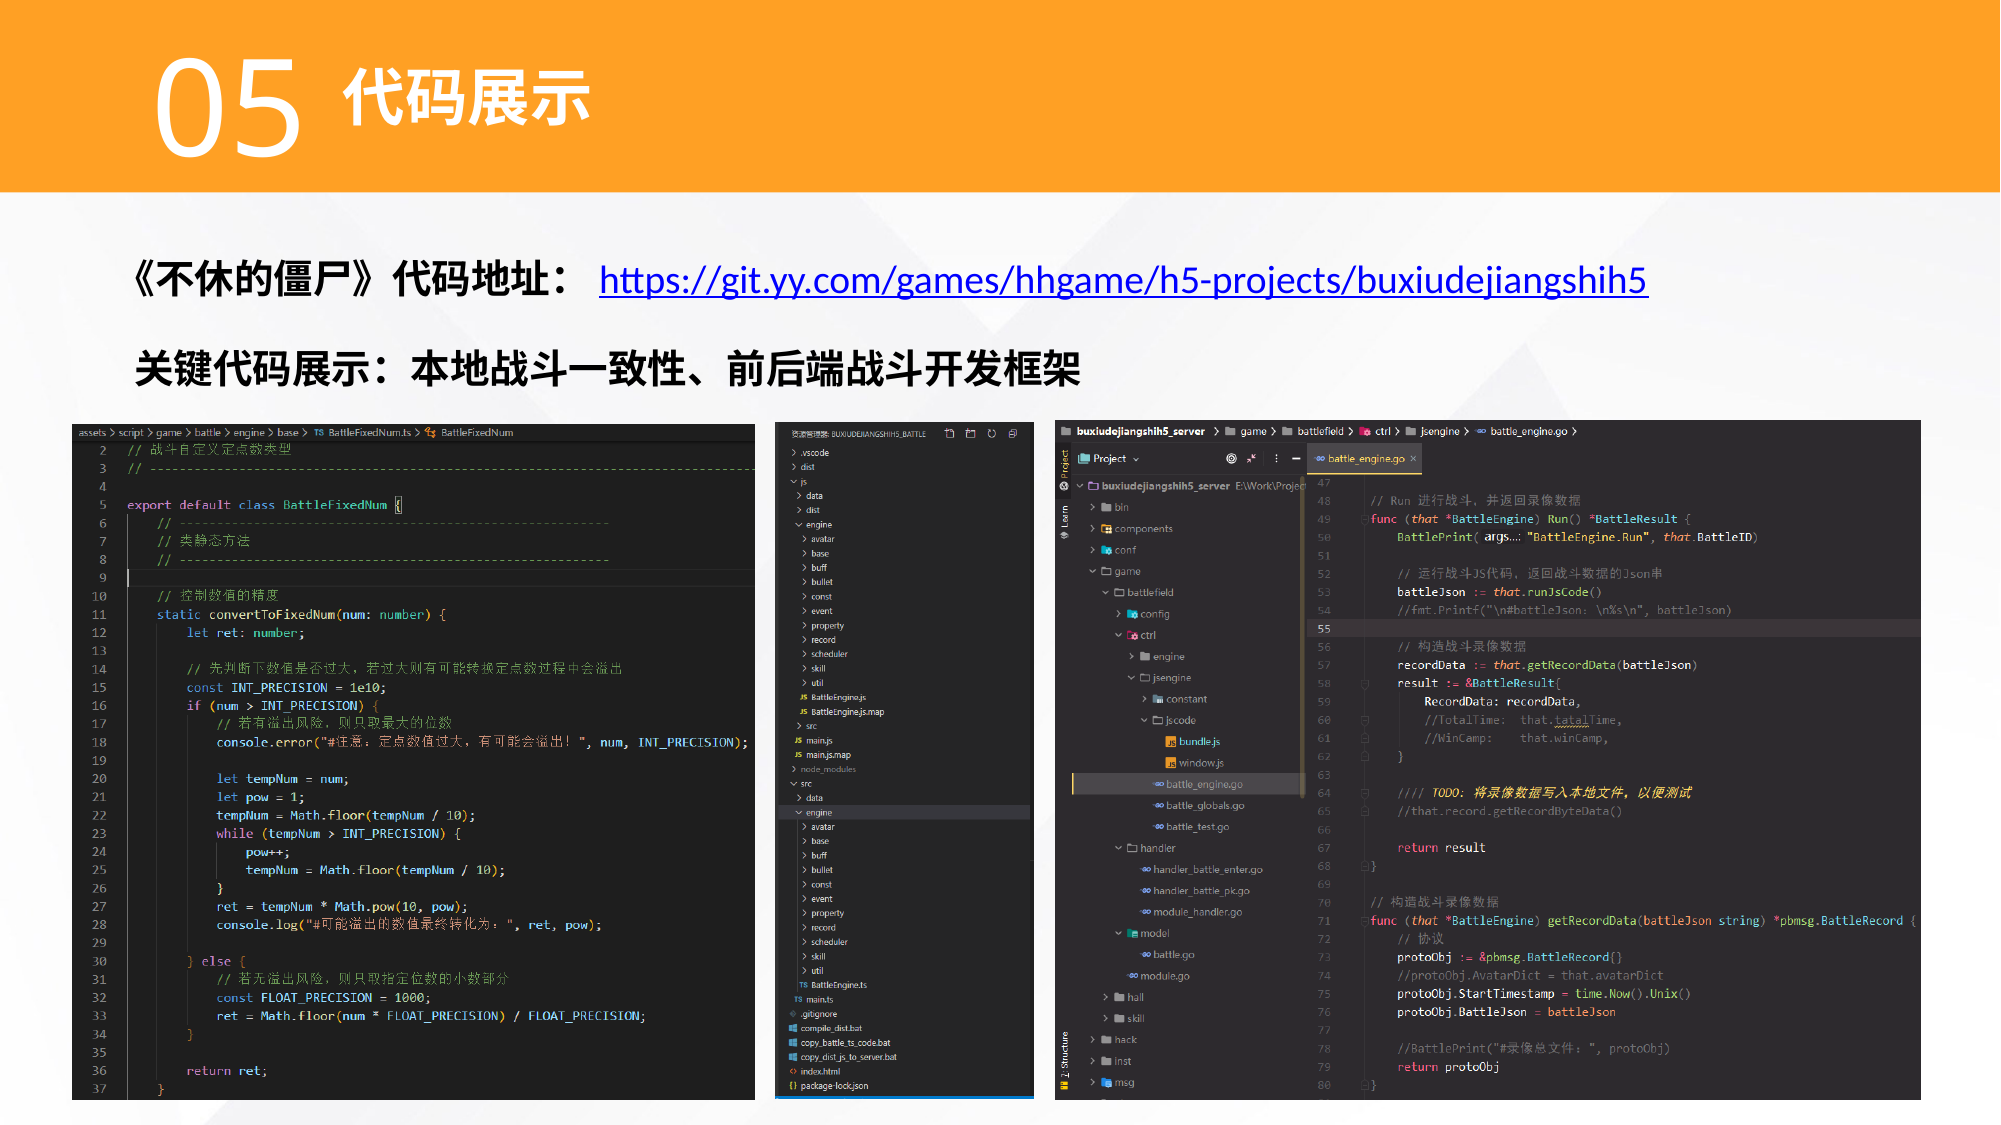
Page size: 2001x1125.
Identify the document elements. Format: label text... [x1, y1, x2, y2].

text_box 关键代码展示：本地战斗一致性、前后端战斗开发框架 [126, 335, 1561, 399]
text_box 05 [144, 13, 315, 191]
picture [0, 0, 2001, 1125]
text_box 代码展示 [335, 64, 1034, 140]
text_box 《不休的僵尸》代码地址：https://git.yy.com/games/hhgame/h5-projects/buxiudejiangshih5 [108, 246, 1966, 309]
text_box [0, 0, 2000, 193]
